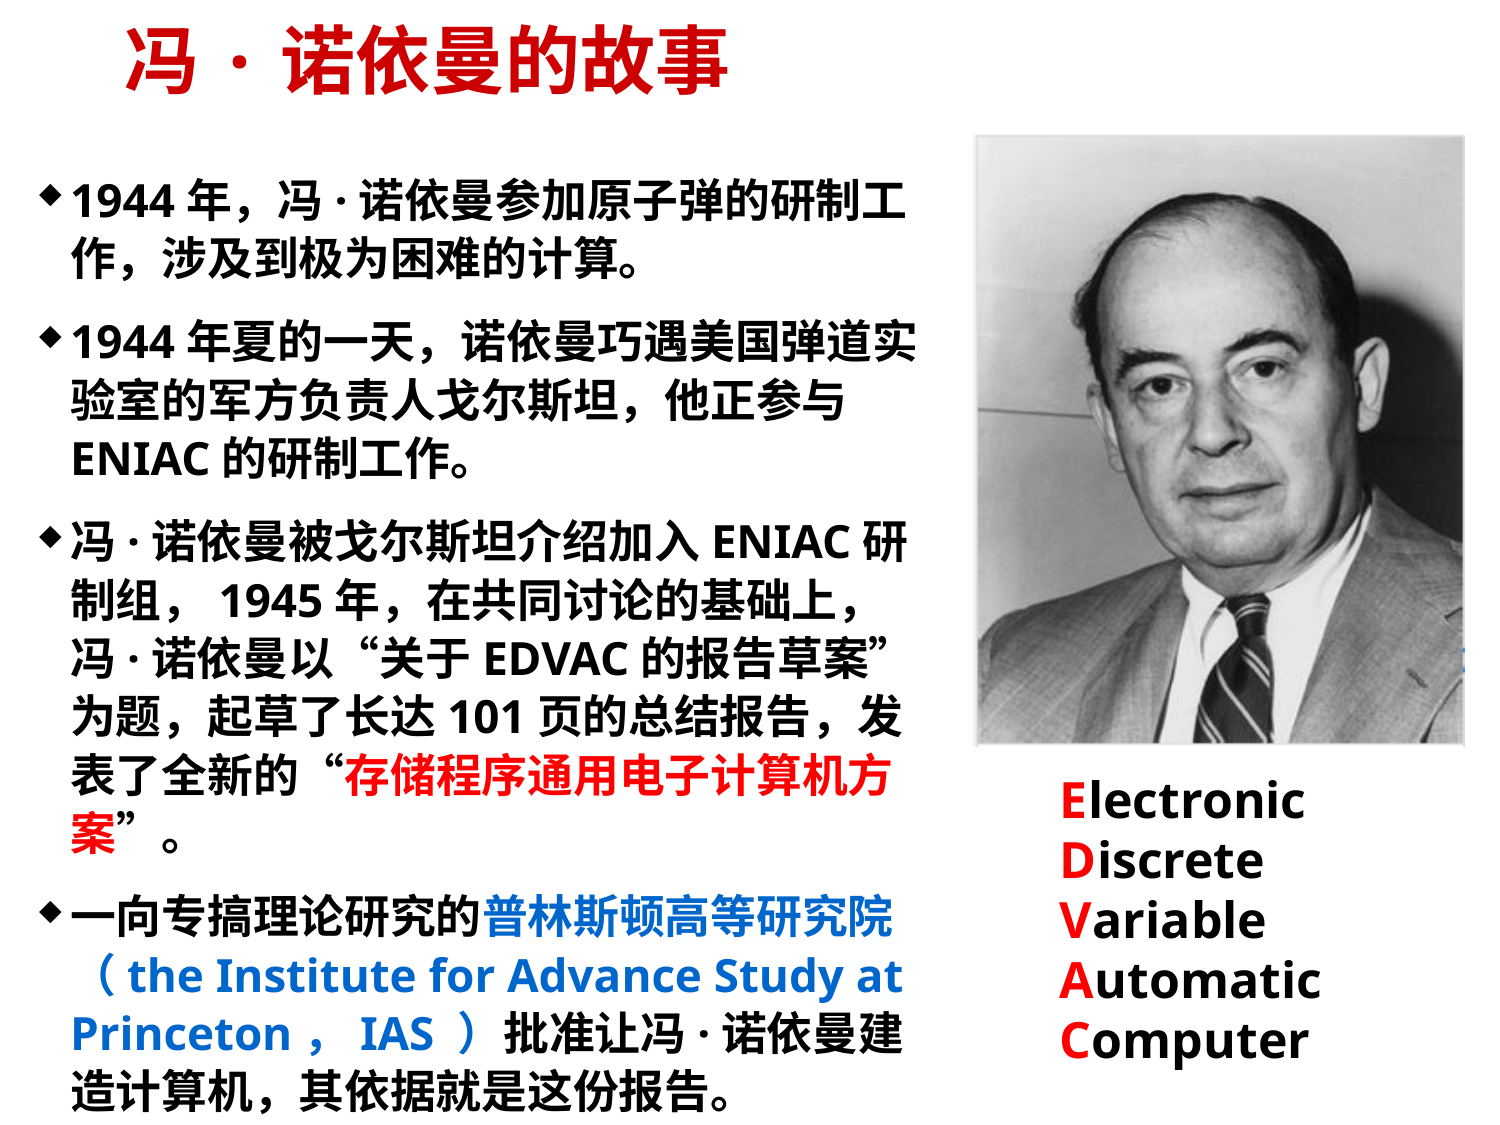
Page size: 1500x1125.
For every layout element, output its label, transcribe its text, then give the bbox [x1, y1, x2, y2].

title 冯·诺依曼的故事 [113, 20, 1465, 219]
text_box Electronic Discrete Variable Automatic Computer [1045, 761, 1401, 1077]
picture [971, 134, 1465, 748]
list 1944年，冯·诺依曼参加原子弹的研制工作，涉及到极为困难的计算。 1944年夏的一天，诺依曼巧遇美国弹道实验室的军方负责人戈尔斯坦，他正参与ENIAC的研制工作。 冯·诺依曼被戈尔斯坦介绍加入ENIAC研制组，1945年，在共同讨论的基础上，冯·诺依曼以“关于EDVAC的报告草案”为题，起草了长达101页的总结报告，发表了全新的“存储程序通用电子计算机方案”。 一向专搞理论研究的普林斯顿高等研究院（the Institute for Advance Study at Princeton，IAS ）批准让冯·诺依曼建造计算机，其依据就是这份报告。 [26, 163, 950, 1123]
